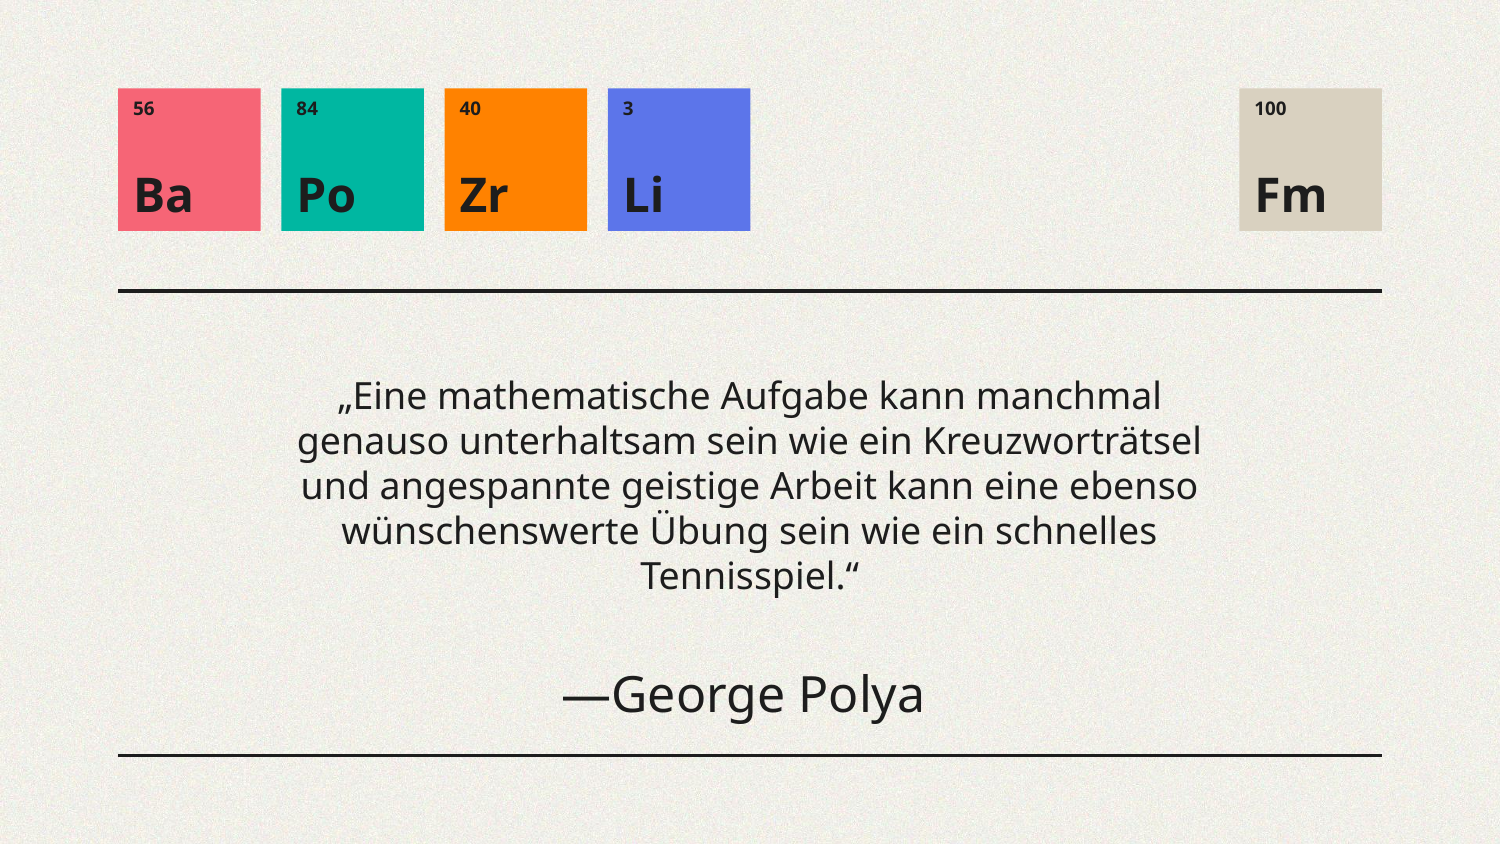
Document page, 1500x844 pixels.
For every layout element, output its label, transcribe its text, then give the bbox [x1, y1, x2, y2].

text_box 84 Po [281, 88, 424, 231]
text_box 3 Li [607, 88, 751, 231]
text_box 100 Fm [1239, 88, 1382, 231]
picture [0, 0, 1500, 844]
title —George Polya [375, 648, 1125, 737]
text_box 40 Zr [444, 88, 588, 231]
subtitle „Eine mathematische Aufgabe kann manchmal genauso unterhaltsam sein wie ein Kreuzworträtsel und angespannte geistige Arbeit kann eine ebenso wünschenswerte Übung sein wie ein schnelles Tennisspiel.“ [243, 323, 1257, 646]
text_box 56 Ba [118, 88, 261, 231]
